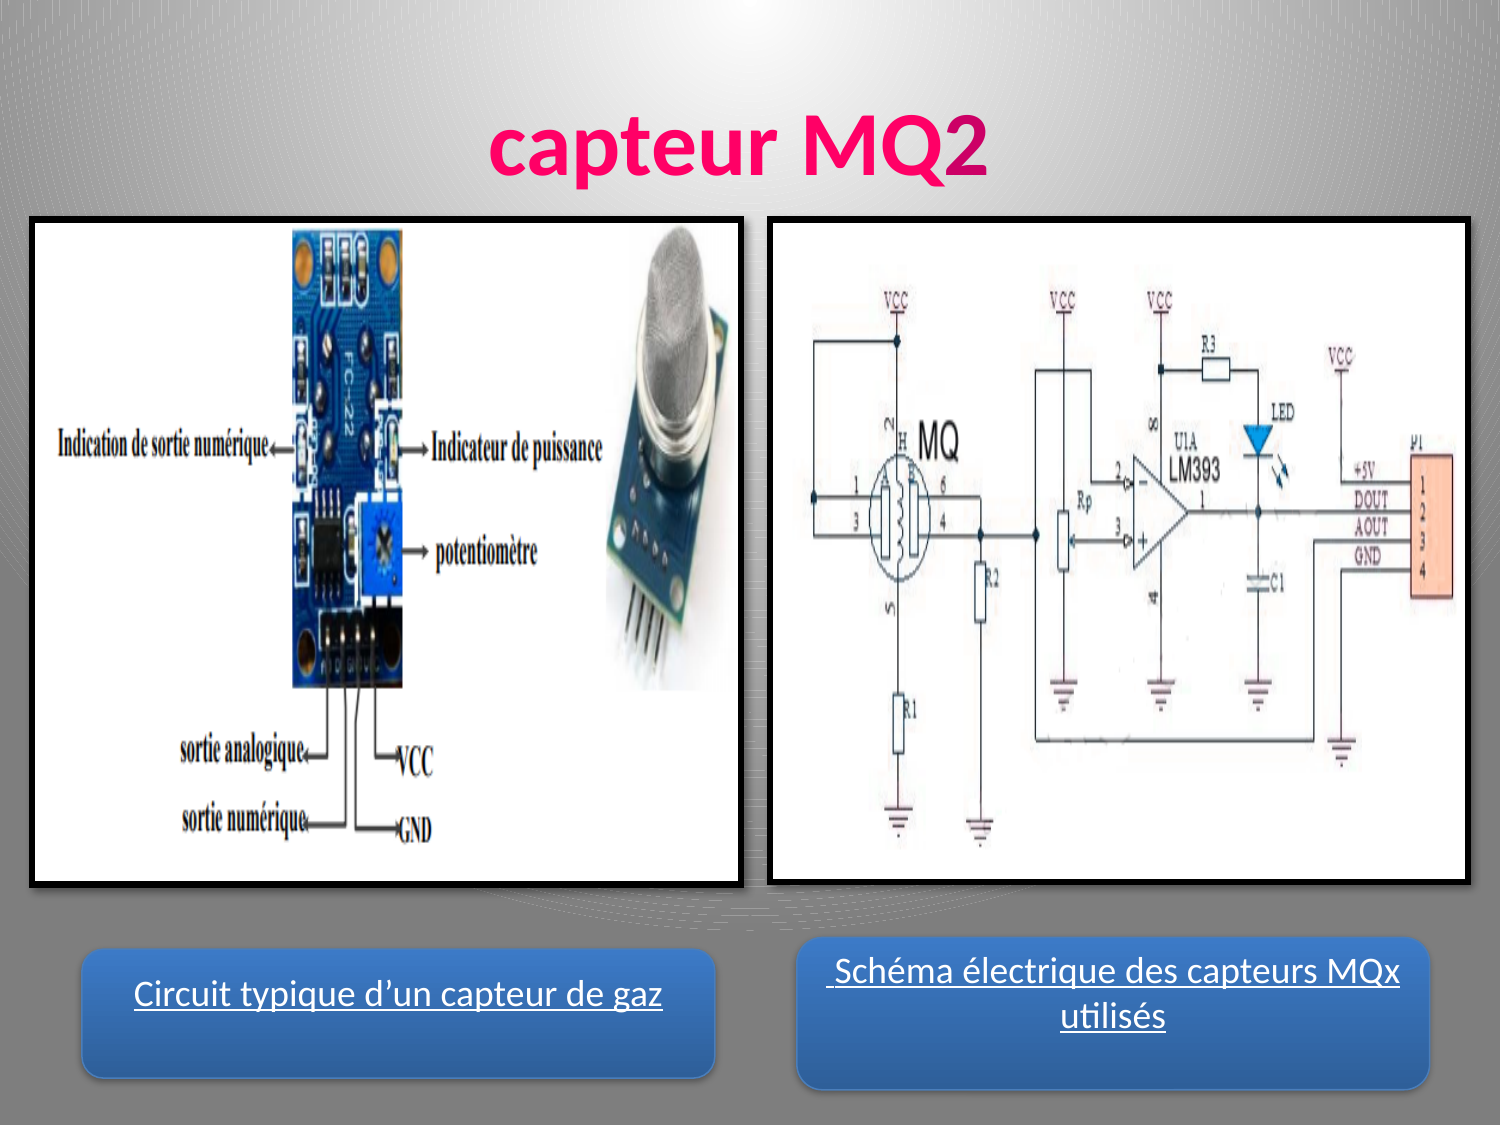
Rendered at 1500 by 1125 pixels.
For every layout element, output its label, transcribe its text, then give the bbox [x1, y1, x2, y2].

text_box Circuit typique d’un capteur de gaz [81, 948, 716, 1079]
text_box Schéma électrique des capteurs MQx utilisés [796, 936, 1431, 1091]
title capteur MQ2 [75, 45, 1425, 233]
picture [773, 222, 1466, 880]
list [34, 222, 739, 882]
